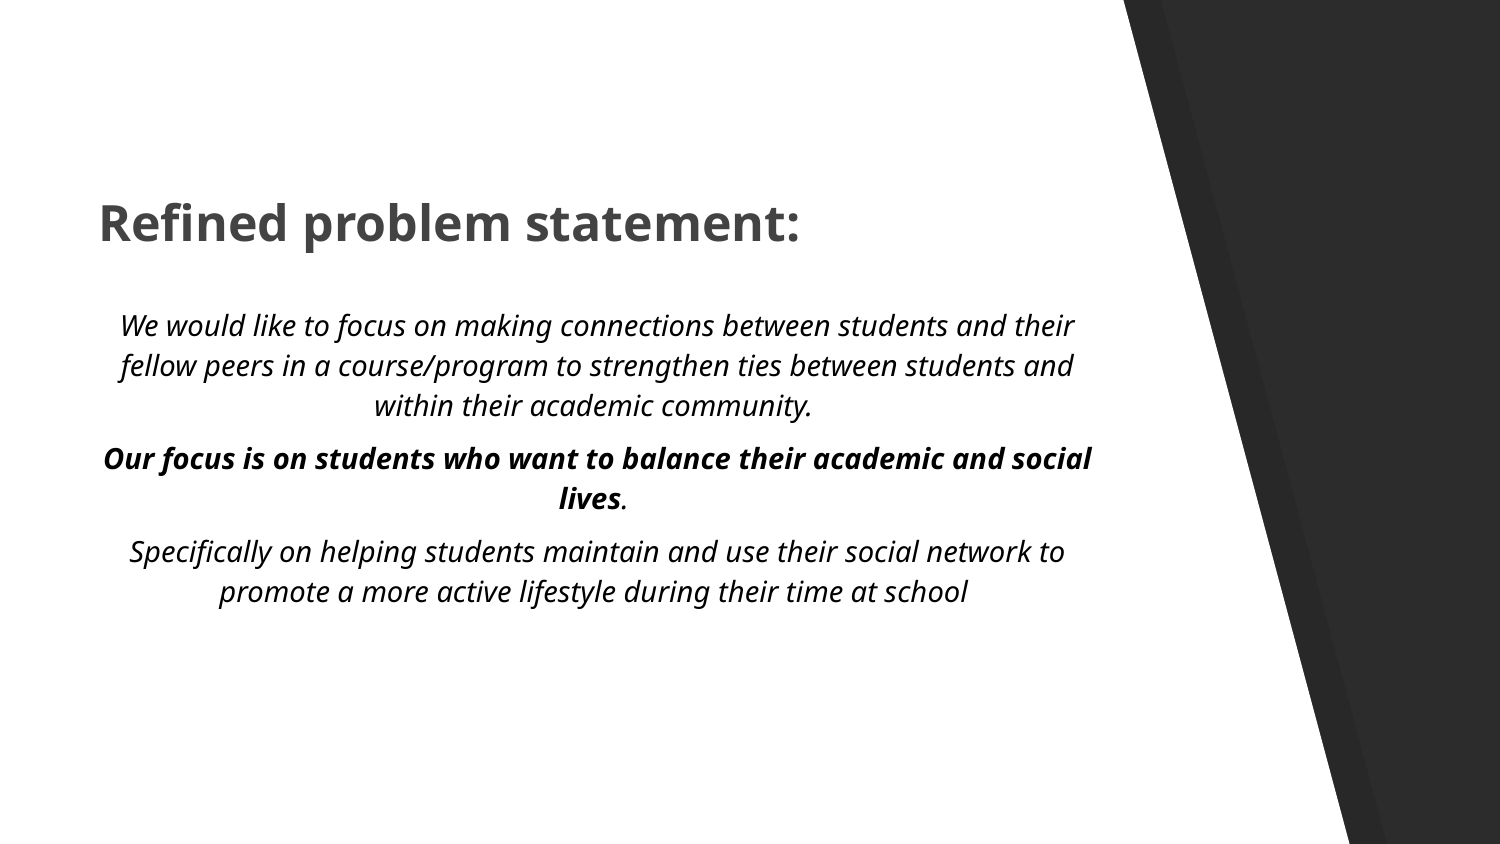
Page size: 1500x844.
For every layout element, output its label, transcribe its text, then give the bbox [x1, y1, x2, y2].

title Refined problem statement: [83, 186, 957, 267]
list We would like to focus on making connections between students and their fellow peers in a course/program to strengthen ties between students and within their academic community. Our focus is on students who want to balance their academic and social lives. Specifically on helping students maintain and use their social network to promote a more active lifestyle during their time at school [83, 287, 1113, 657]
